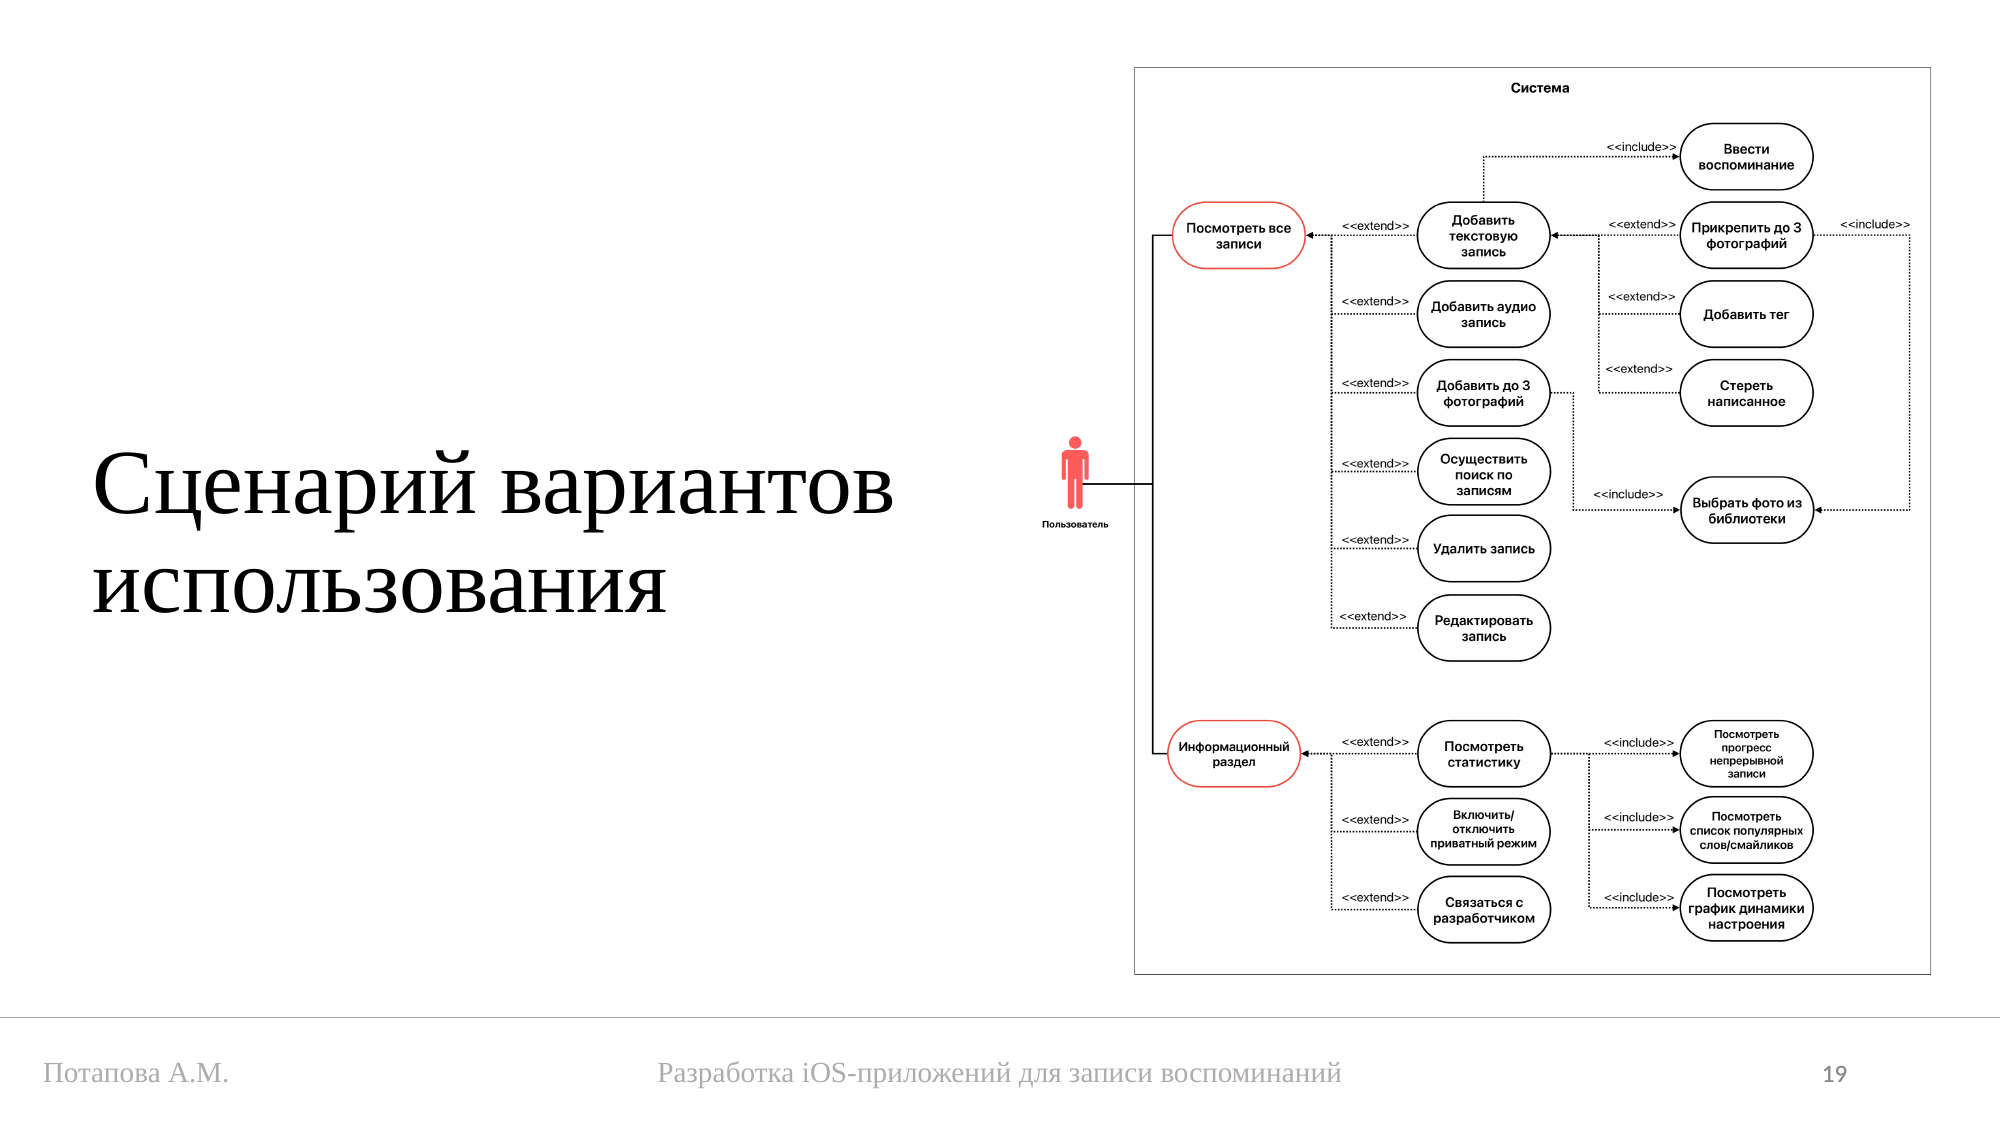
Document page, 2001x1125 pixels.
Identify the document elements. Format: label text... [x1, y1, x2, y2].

title Сценарий вариантов использования [77, 424, 945, 642]
text_box Разработка iOS-приложений для записи воспоминаний [27, 1044, 1972, 1103]
picture [1022, 56, 1951, 993]
